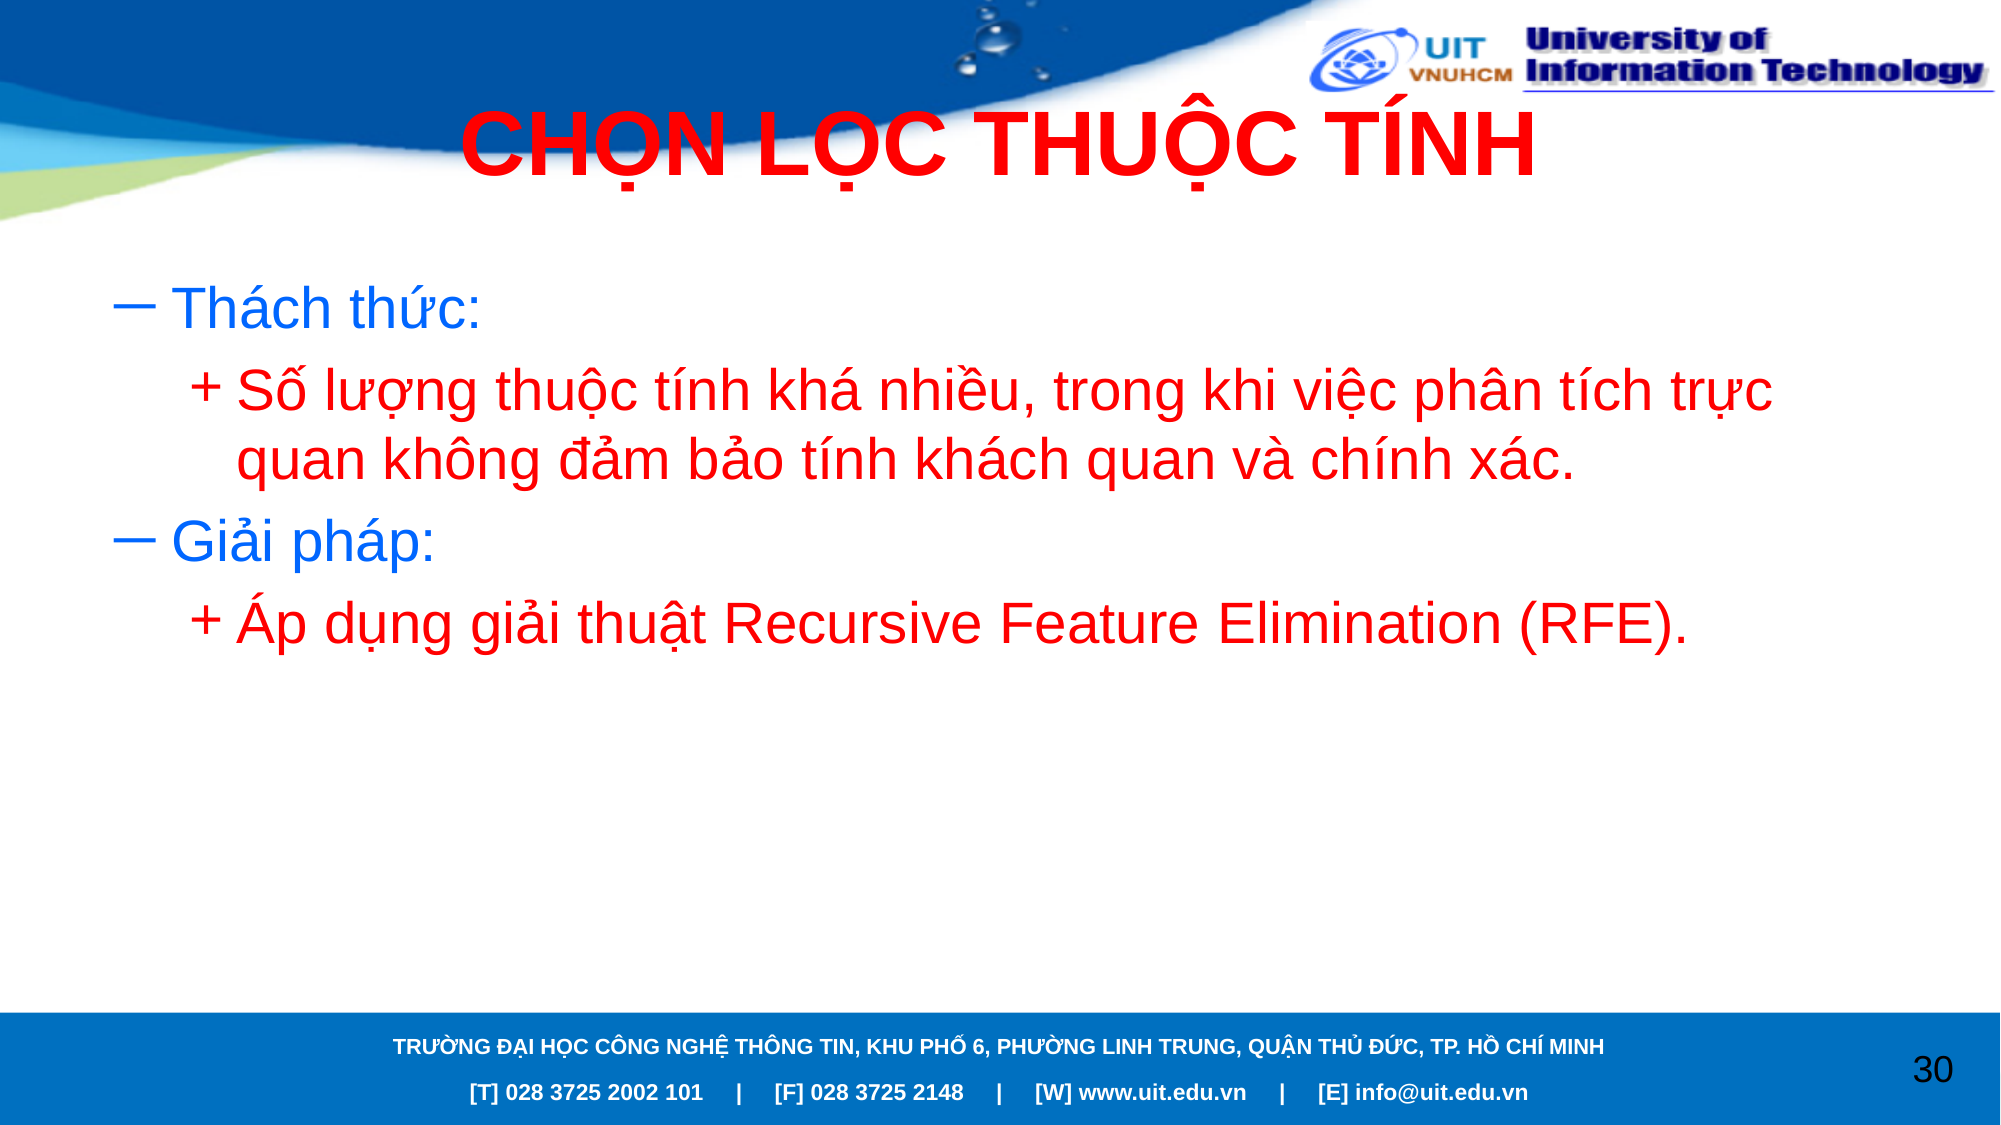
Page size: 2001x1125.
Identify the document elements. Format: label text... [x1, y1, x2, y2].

list Thách thức: Số lượng thuộc tính khá nhiều, trong khi việc phân tích trực quan không đảm bảo tính khách quan và chính xác. Giải pháp: Áp dụng giải thuật Recursive Feature Elimination (RFE). [99, 262, 1900, 1005]
picture [0, 0, 2001, 1125]
title CHỌN LỌC THUỘC TÍNH [99, 45, 1900, 233]
